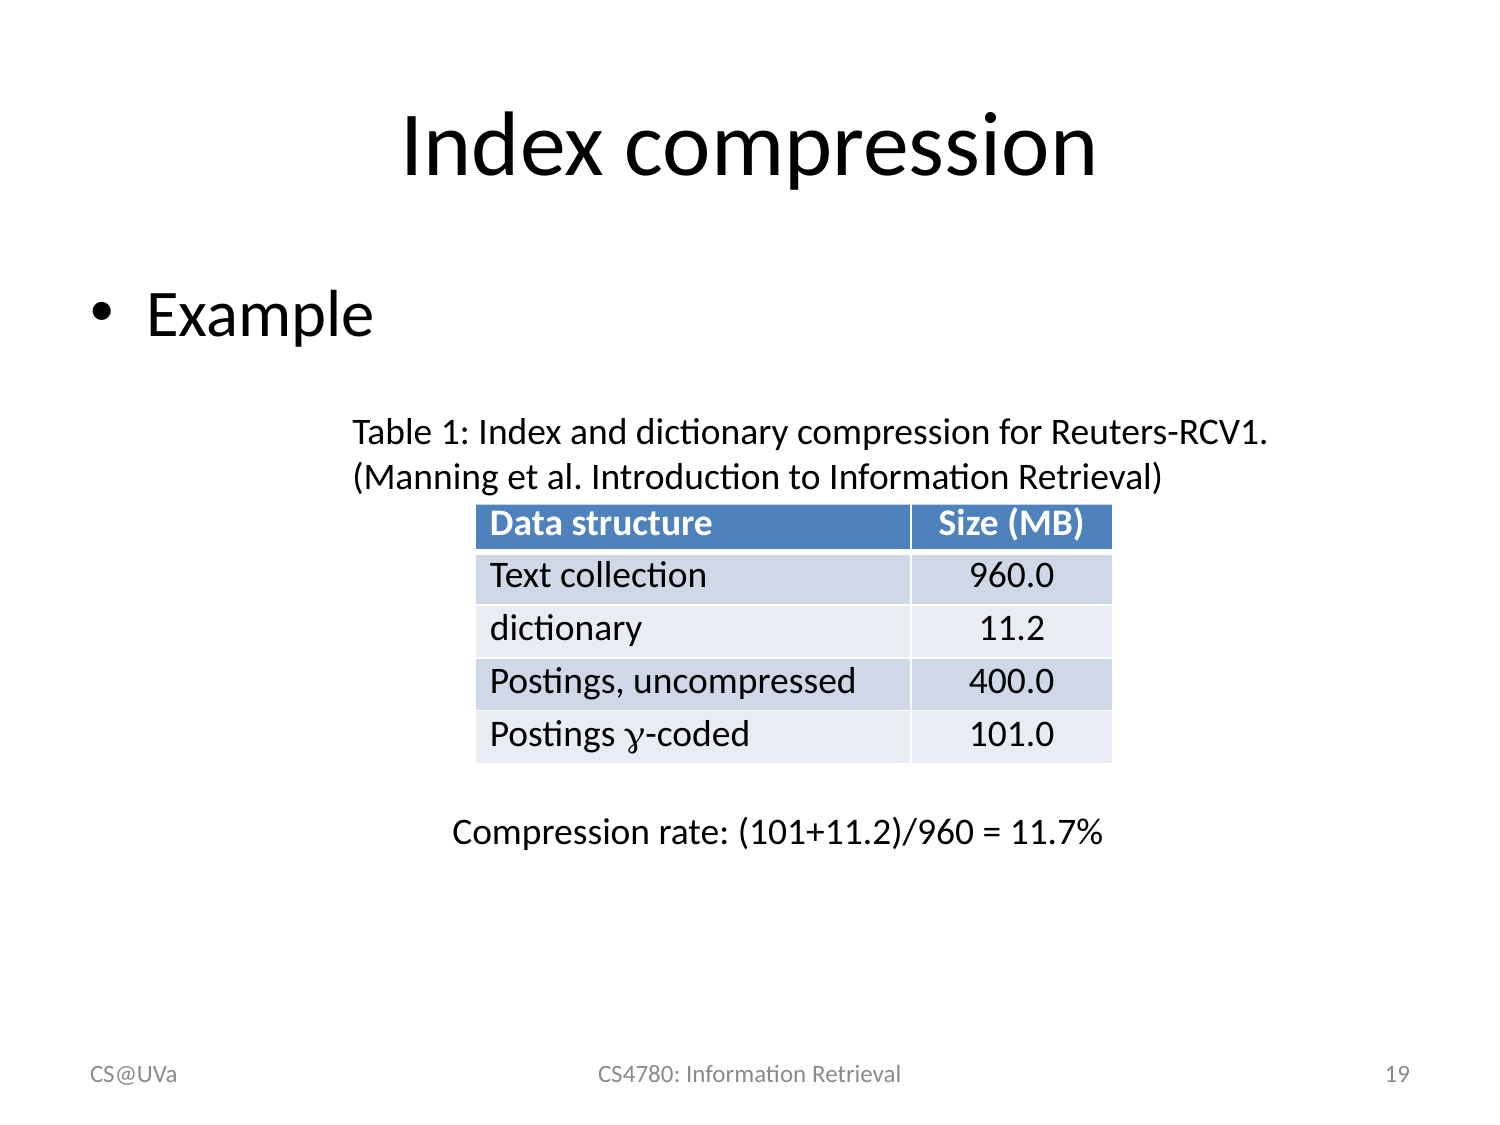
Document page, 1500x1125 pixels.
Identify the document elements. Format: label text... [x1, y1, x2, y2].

title Index compression [75, 45, 1425, 233]
table_header Data structure [476, 505, 910, 549]
table_cell dictionary [476, 606, 910, 657]
table_cell 101.0 [912, 711, 1112, 763]
table_cell Postings -coded [476, 711, 910, 763]
slide_number CS@UVa [75, 1042, 425, 1103]
table_cell 11.2 [912, 606, 1112, 657]
footer CS4780: Information Retrieval [512, 1042, 988, 1103]
table_header Size (MB) [912, 505, 1112, 549]
table_cell 960.0 [912, 555, 1112, 604]
table_cell Postings, uncompressed [476, 659, 910, 710]
list Example [75, 262, 1425, 1005]
table_cell 400.0 [912, 659, 1112, 710]
table_cell Text collection [476, 555, 910, 604]
text_box Table 1: Index and dictionary compression for Reuters-RCV1. (Manning et al. Introduction to Information Retrieval) [337, 399, 1300, 505]
text_box Compression rate: (101+11.2)/960 = 11.7% [437, 799, 1138, 860]
slide_number 19 [1074, 1042, 1425, 1103]
